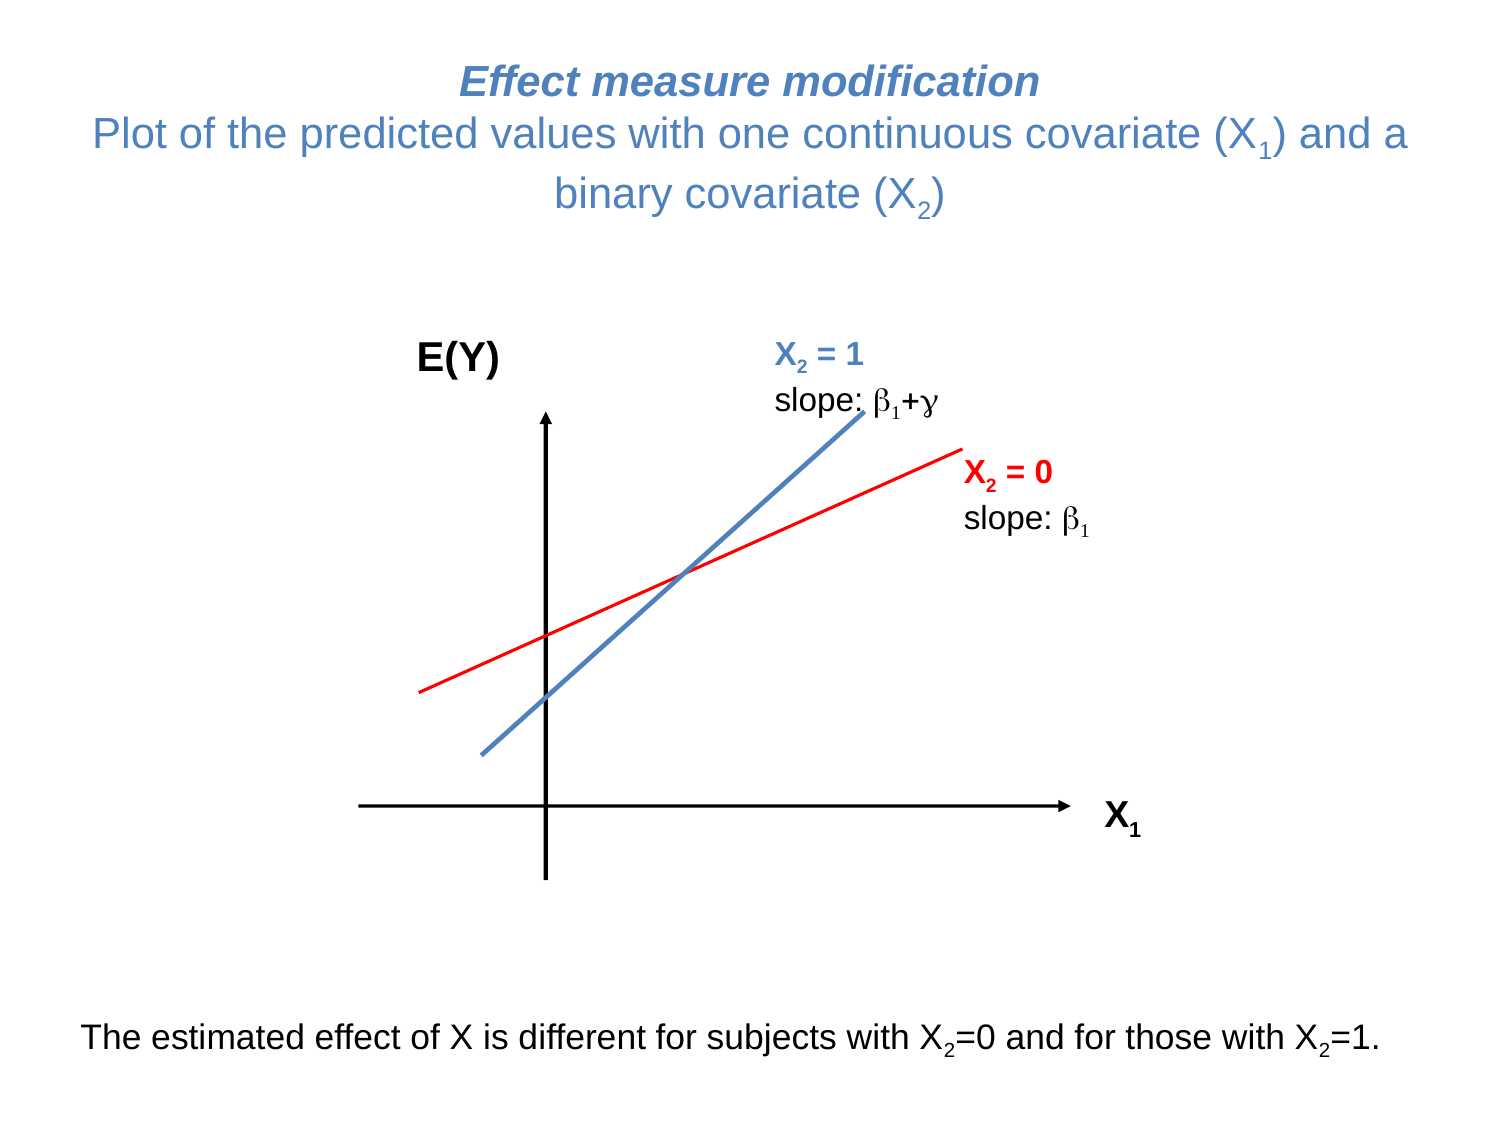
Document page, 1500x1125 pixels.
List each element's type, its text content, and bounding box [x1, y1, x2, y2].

text_box X2 = 1 slope: b1+g [759, 324, 973, 416]
text_box [358, 799, 1071, 813]
text_box X2 = 0 slope: b1 [948, 443, 1118, 612]
list The estimated effect of X is different for subjects with X2=0 and for those with X2=1. [65, 1006, 1416, 1105]
text_box E(Y) [401, 322, 606, 444]
text_box X1 [1089, 783, 1188, 840]
title Effect measure modification Plot of the predicted values with one continuous covariate (X1) and a binary covariate (X2) [75, 45, 1425, 233]
